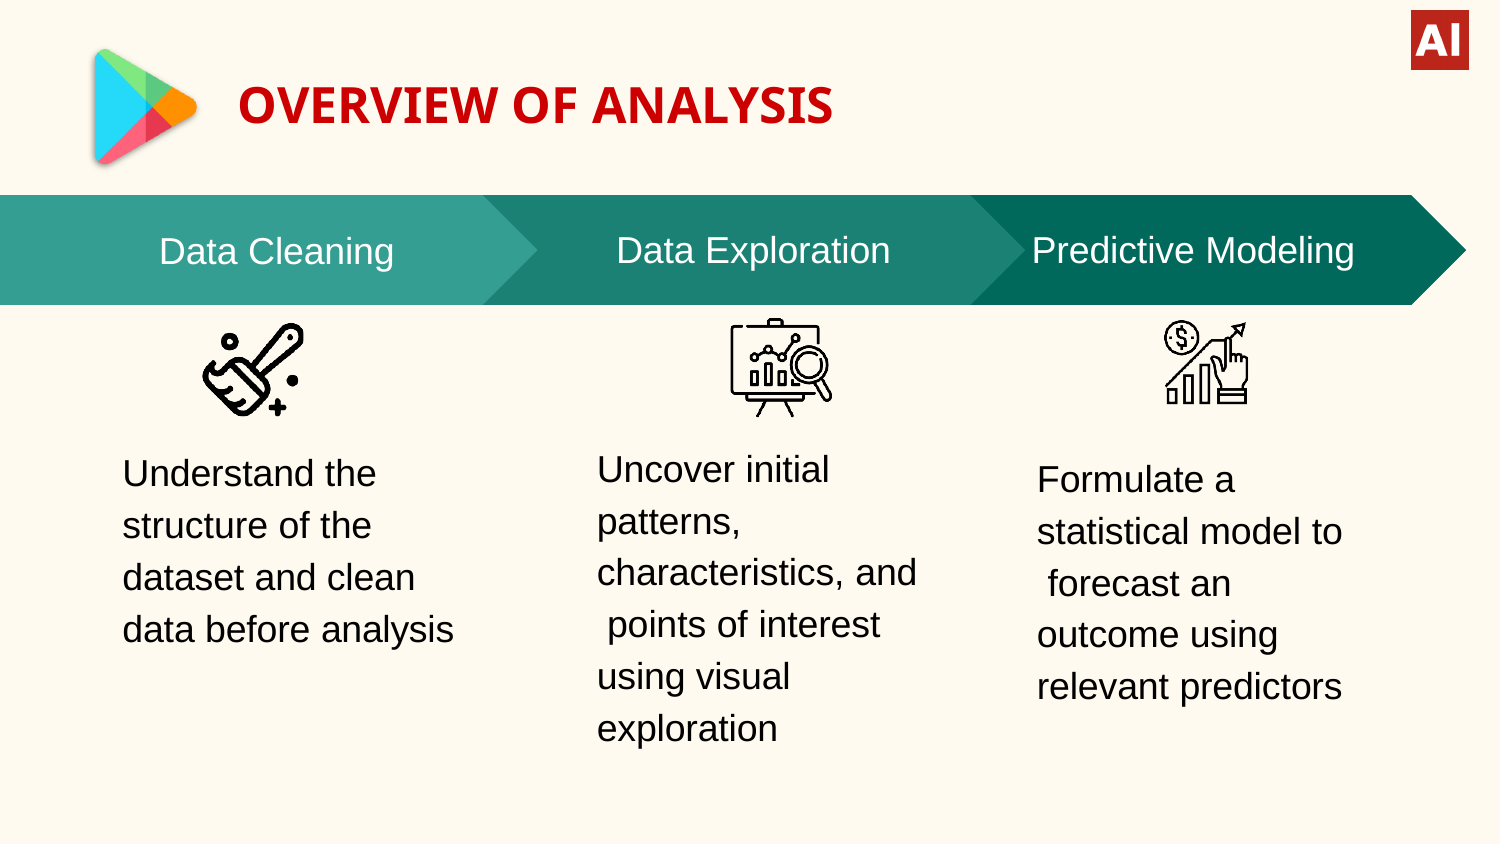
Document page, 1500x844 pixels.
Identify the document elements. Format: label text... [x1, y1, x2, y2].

text_box [483, 195, 1026, 305]
text_box Predictive Modeling [1029, 224, 1361, 272]
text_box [78, 42, 212, 177]
text_box Uncover initial patterns, characteristics, and points of interest using visual exploration [594, 436, 922, 749]
title OVERVIEW OF ANALYSIS [235, 71, 894, 195]
text_box Data Cleaning [156, 224, 398, 272]
text_box [972, 195, 1467, 305]
text_box [202, 318, 304, 420]
text_box [730, 316, 832, 418]
text_box [0, 195, 536, 305]
text_box Formulate a statistical model to forecast an outcome using relevant predictors [1034, 446, 1348, 707]
text_box Data Exploration [613, 224, 895, 272]
picture [1411, 10, 1469, 70]
text_box Understand the structure of the dataset and clean data before analysis [120, 440, 460, 650]
text_box [1162, 318, 1249, 405]
